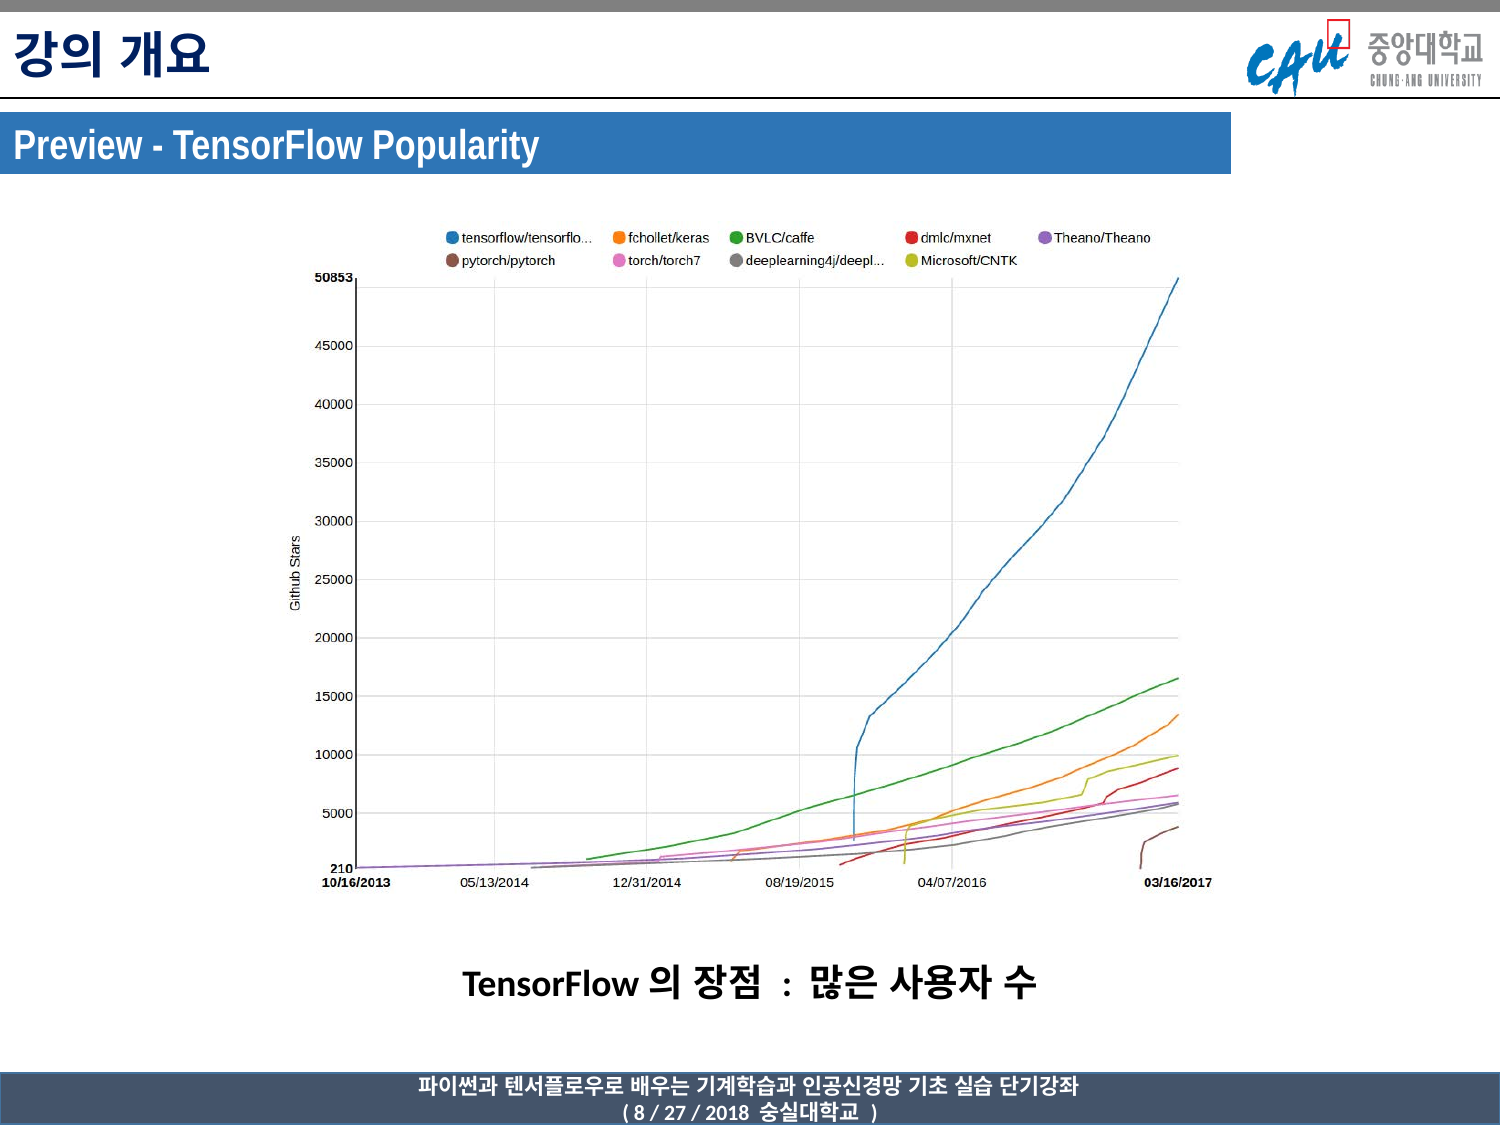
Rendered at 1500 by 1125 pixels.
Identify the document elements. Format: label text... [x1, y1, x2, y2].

picture [279, 221, 1221, 904]
picture [1227, 5, 1500, 110]
text_box Preview - TensorFlow Popularity [0, 112, 1231, 174]
text_box TensorFlow의 장점 : 많은 사용자 수 [133, 951, 1367, 1011]
text_box 강의 개요 [0, 4, 1173, 103]
